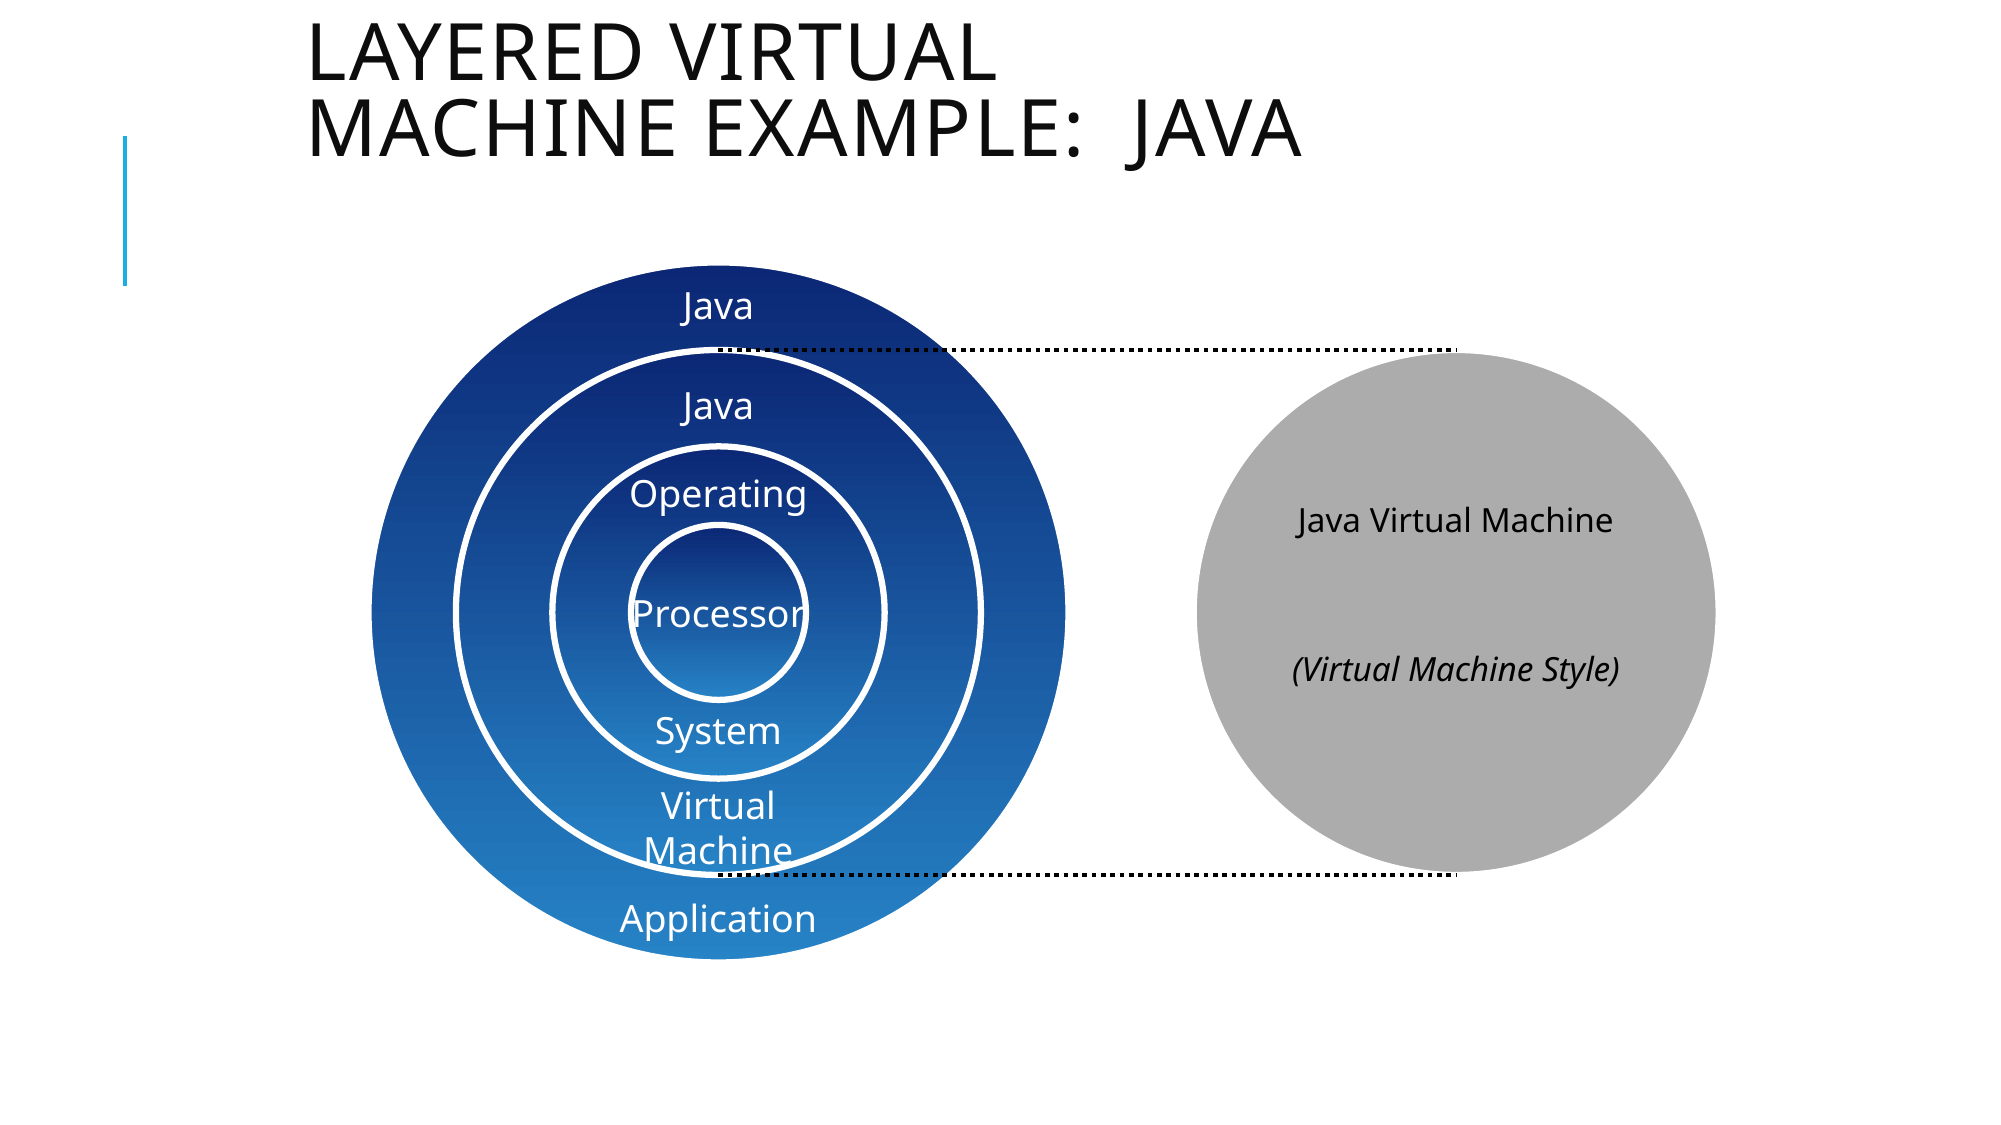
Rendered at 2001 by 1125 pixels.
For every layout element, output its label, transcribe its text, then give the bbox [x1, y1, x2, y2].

text_box (Virtual Machine Style) [1265, 640, 1648, 695]
text_box Java Virtual Machine [1259, 492, 1653, 547]
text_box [368, 262, 1069, 963]
text_box [1193, 349, 1719, 875]
title Layered Virtual Machine Example: Java [290, 10, 1337, 180]
